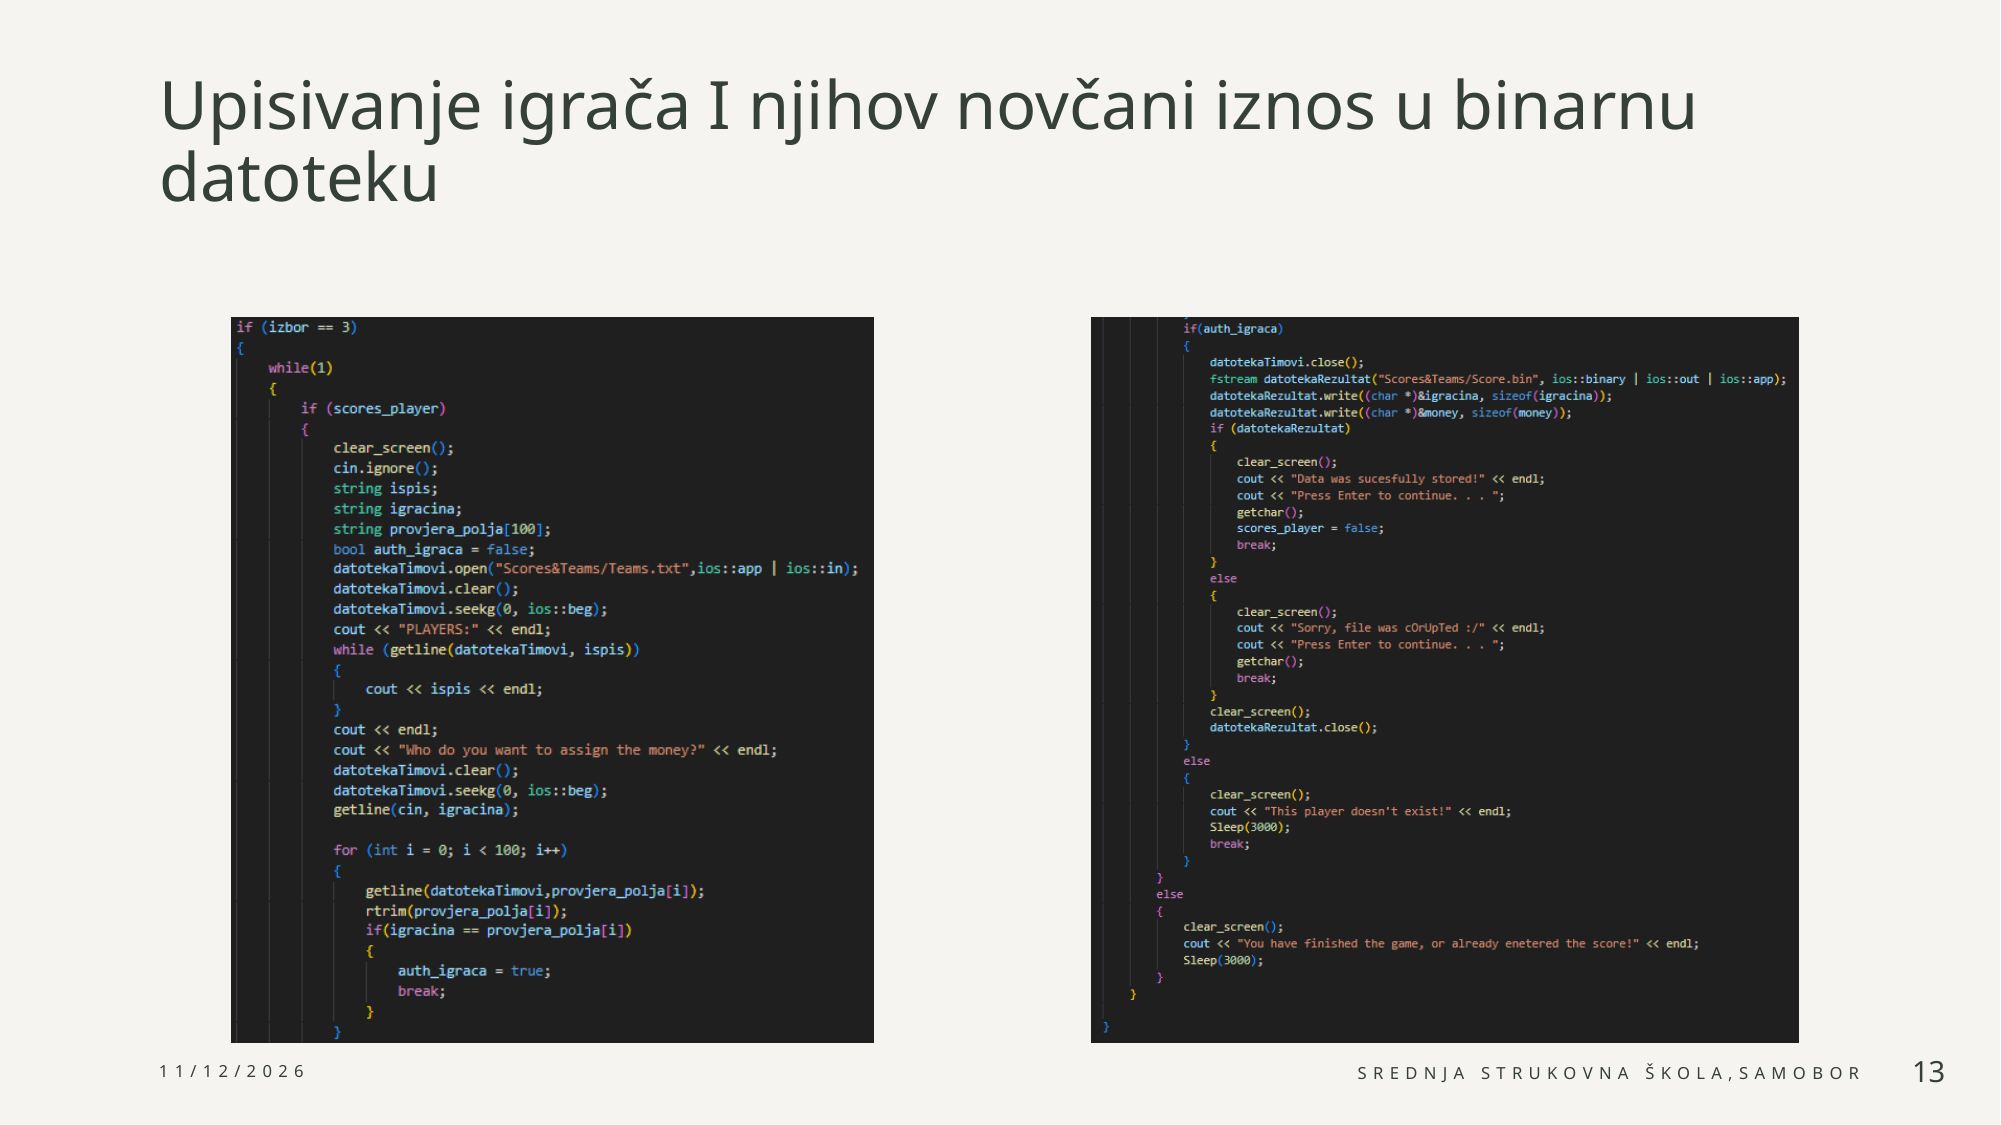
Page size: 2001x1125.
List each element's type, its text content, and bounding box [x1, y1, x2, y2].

slide_number 13 [1875, 1042, 1961, 1103]
picture [1090, 317, 1800, 1043]
footer SREDNJA STRUKOVNA ŠKOLA,SAMOBOR [1170, 1042, 1875, 1103]
picture [230, 317, 875, 1043]
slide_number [143, 1042, 594, 1103]
title Upisivanje igrača I njihov novčani iznos u binarnu datoteku [144, 64, 1856, 225]
